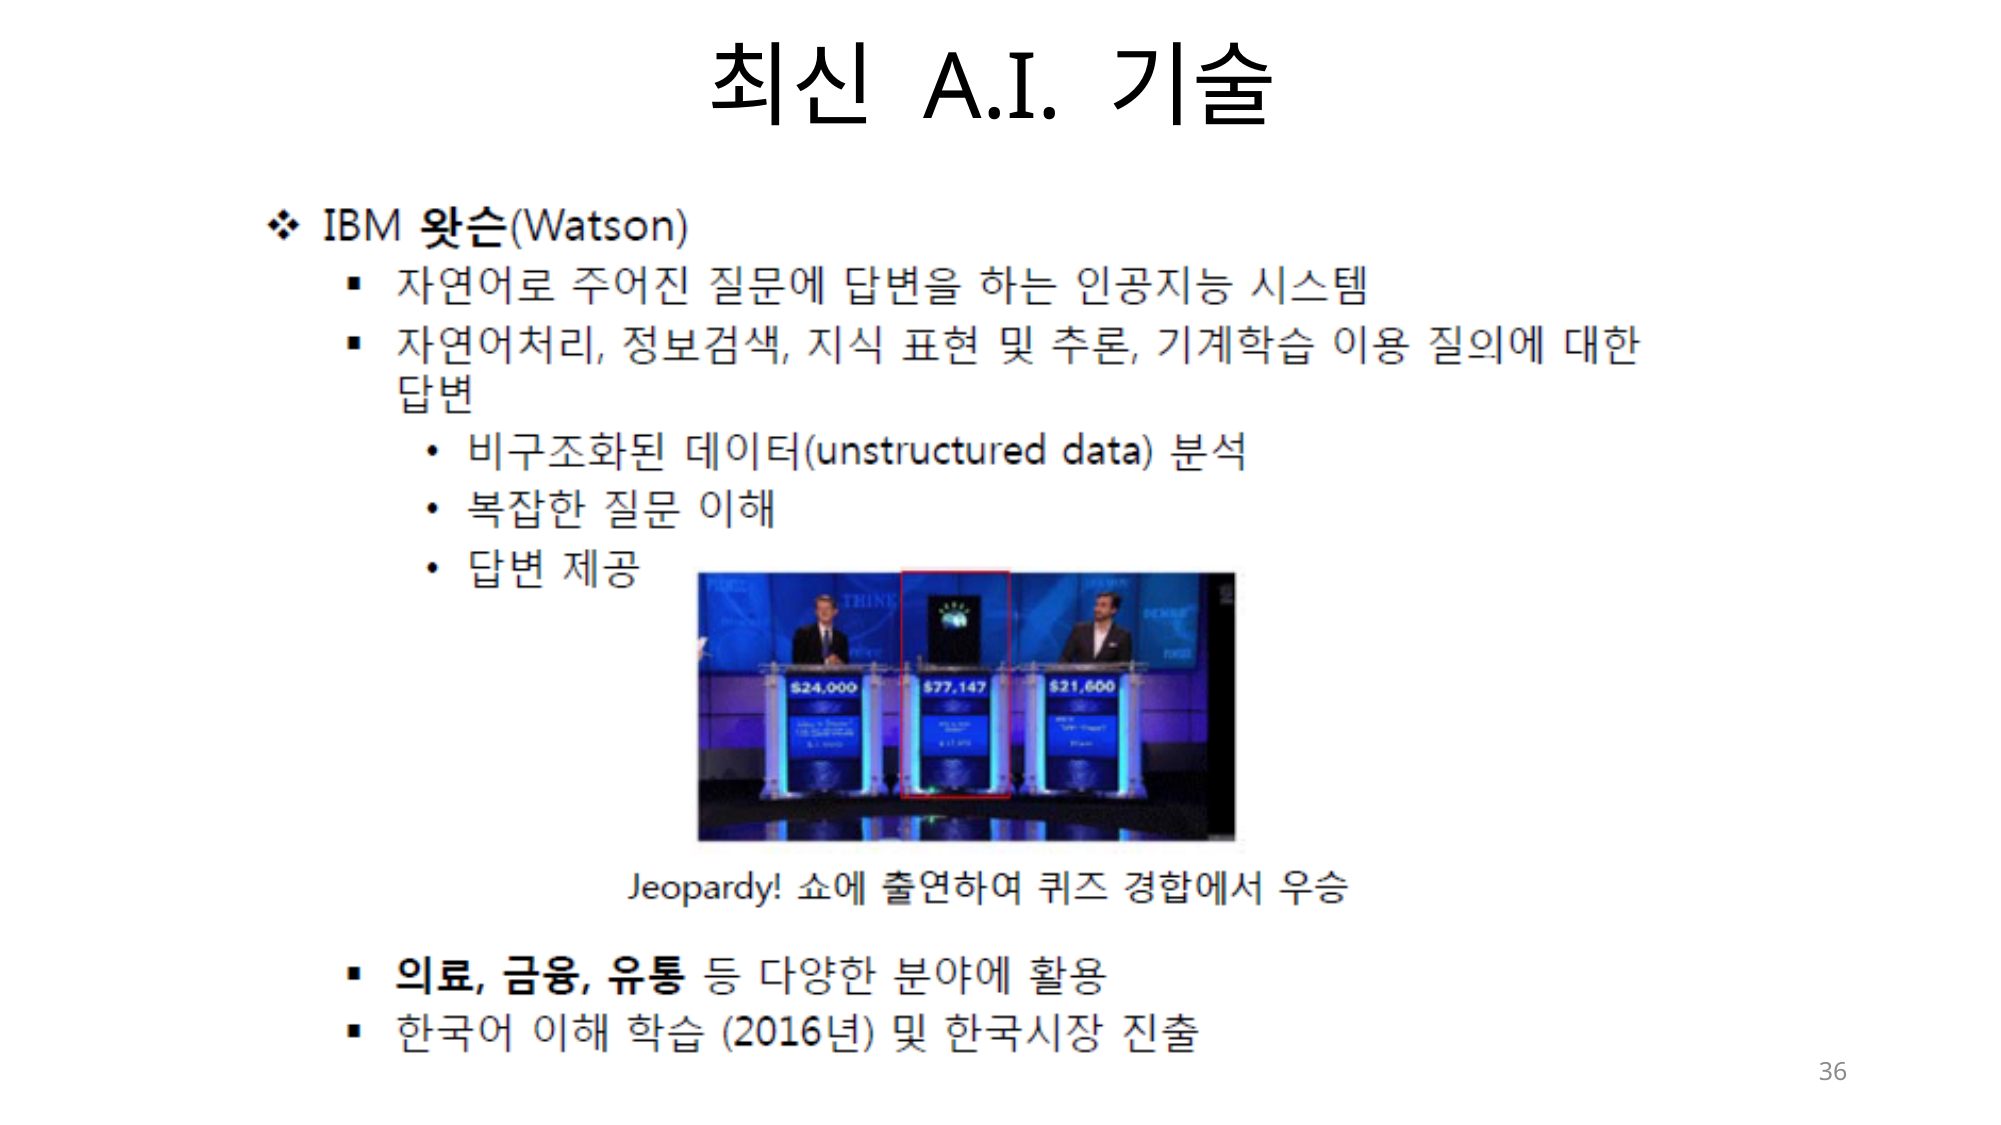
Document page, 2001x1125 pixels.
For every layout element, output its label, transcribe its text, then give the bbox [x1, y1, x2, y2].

title 최신 A.I. 기술 [14, 14, 1971, 164]
slide_number 36 [1412, 1042, 1863, 1103]
picture [251, 173, 1665, 1091]
